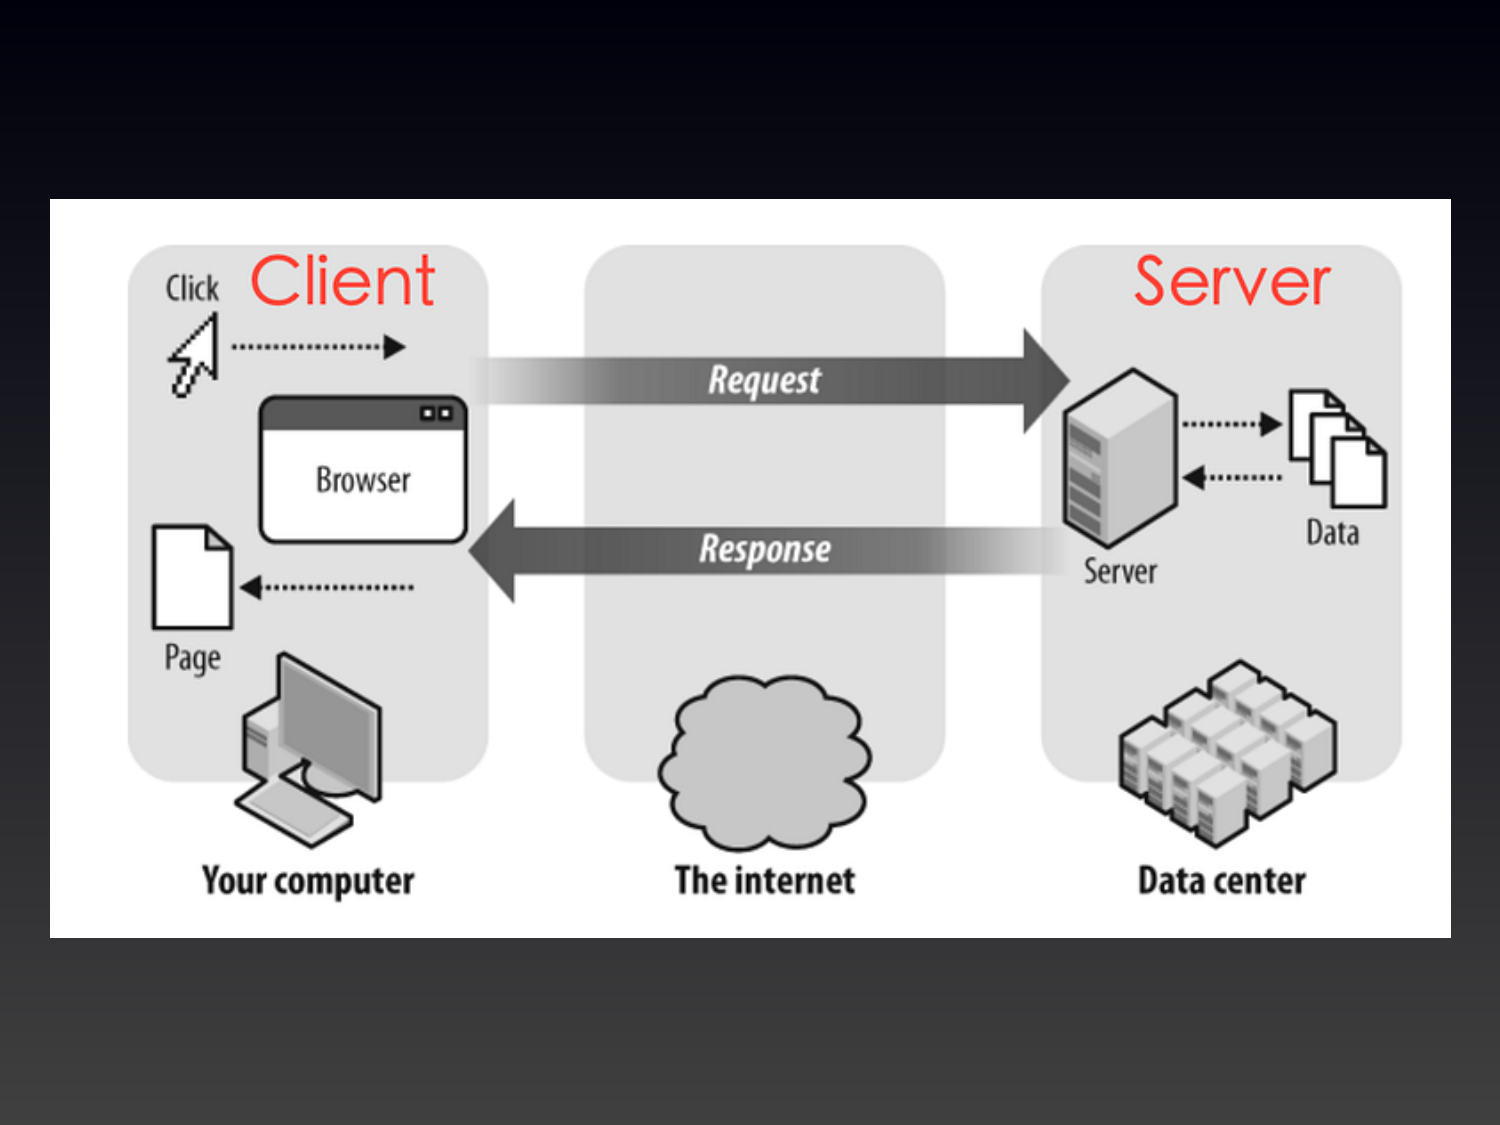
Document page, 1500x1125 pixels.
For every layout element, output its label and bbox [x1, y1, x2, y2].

picture [49, 199, 1451, 938]
